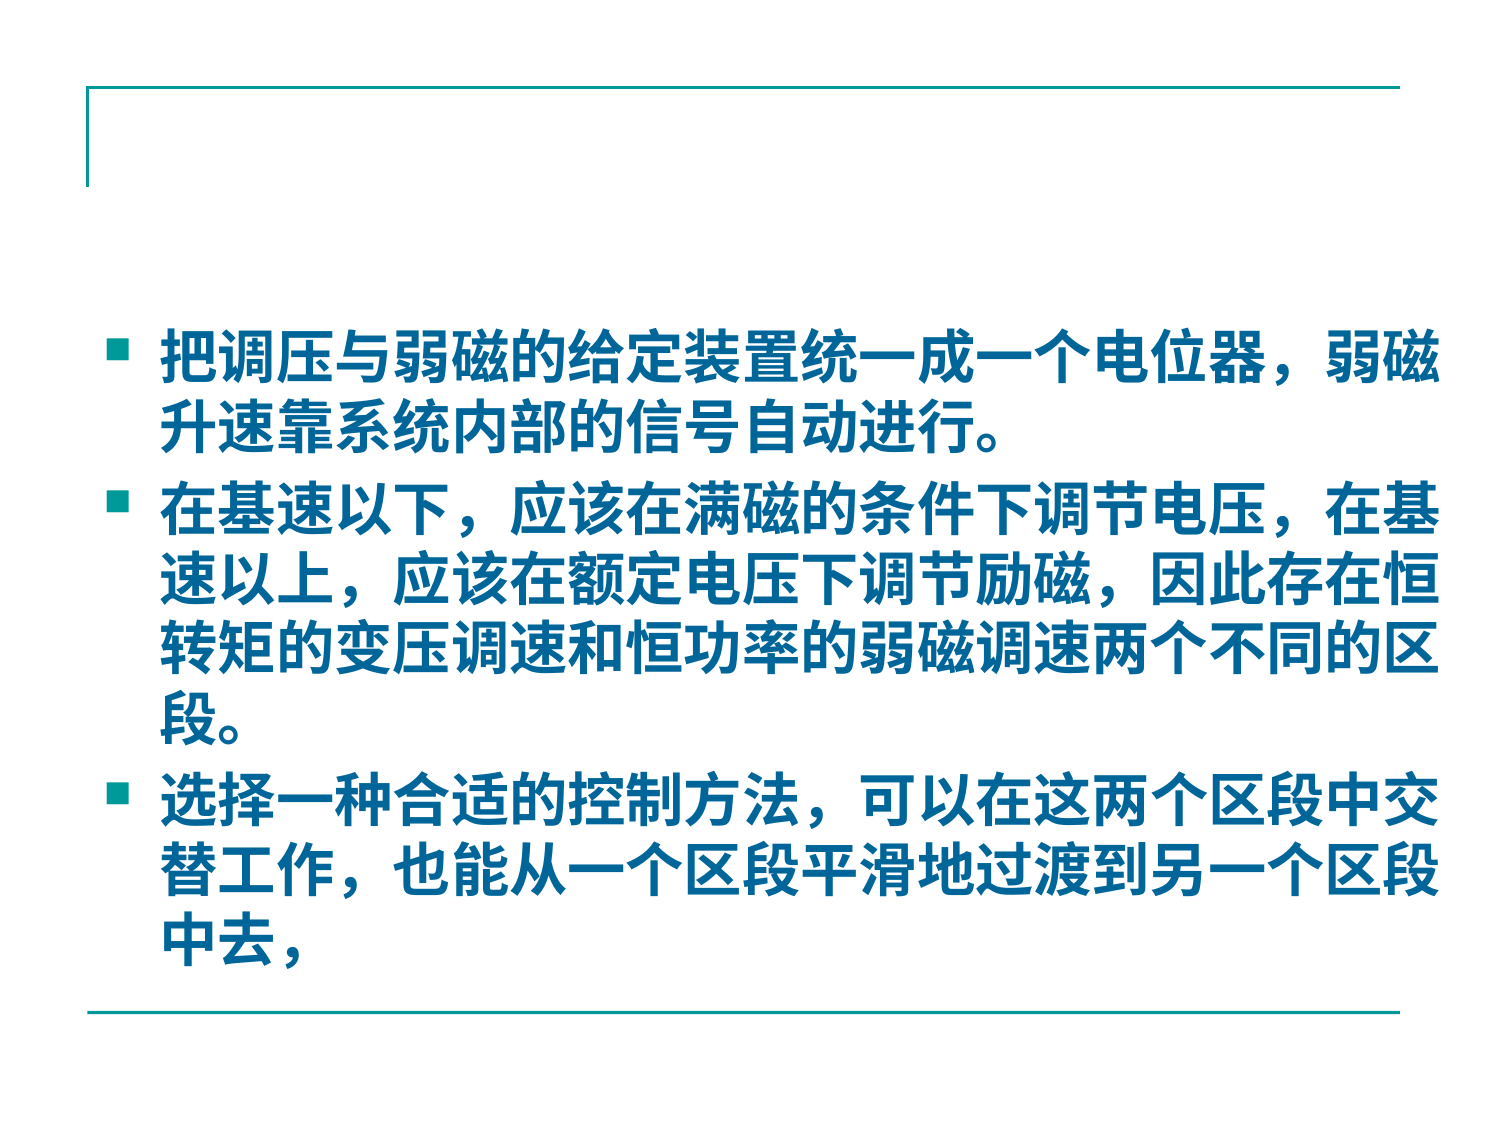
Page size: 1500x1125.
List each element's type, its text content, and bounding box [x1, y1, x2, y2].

list 把调压与弱磁的给定装置统一成一个电位器，弱磁升速靠系统内部的信号自动进行。 在基速以下，应该在满磁的条件下调节电压，在基速以上，应该在额定电压下调节励磁，因此存在恒转矩的变压调速和恒功率的弱磁调速两个不同的区段。 选择一种合适的控制方法，可以在这两个区段中交替工作，也能从一个区段平滑地过渡到另一个区段中去， [88, 312, 1481, 1000]
